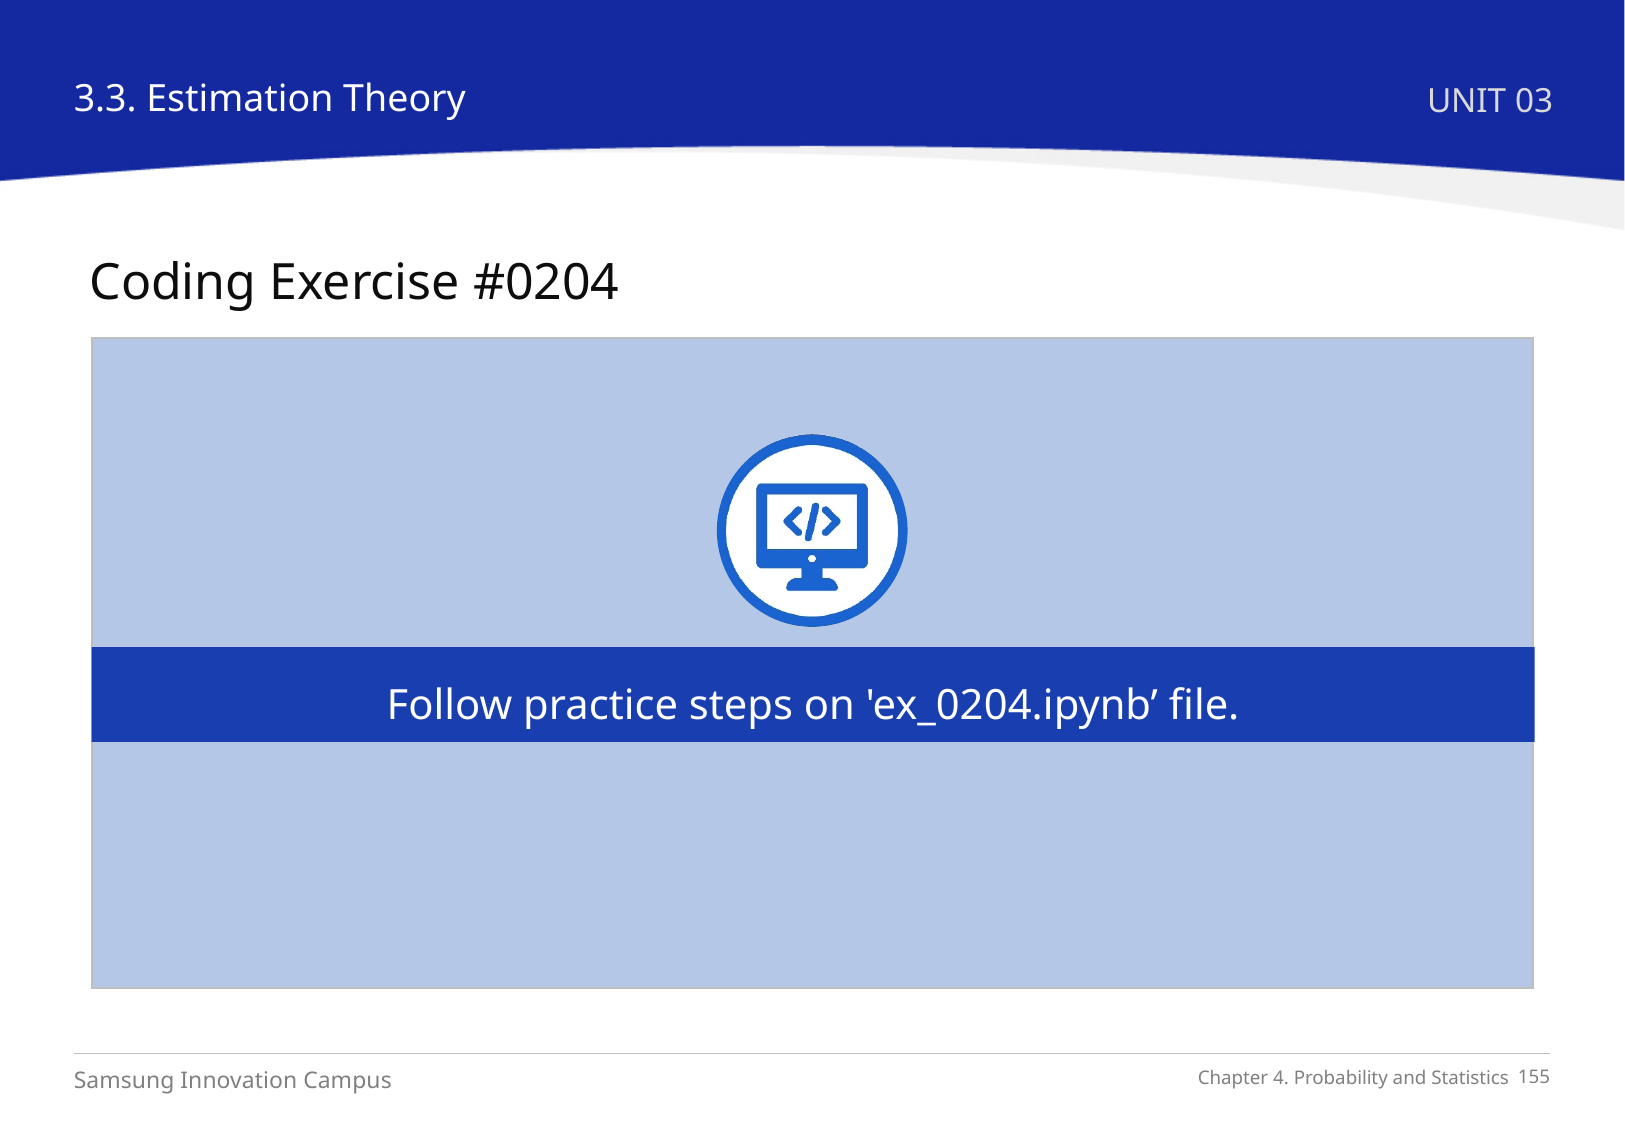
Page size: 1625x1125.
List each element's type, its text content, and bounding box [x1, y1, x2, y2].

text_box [73, 73, 1554, 120]
text_box Coding Exercise #0204 [89, 249, 1534, 311]
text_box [91, 338, 1535, 988]
picture [0, 0, 1625, 1125]
